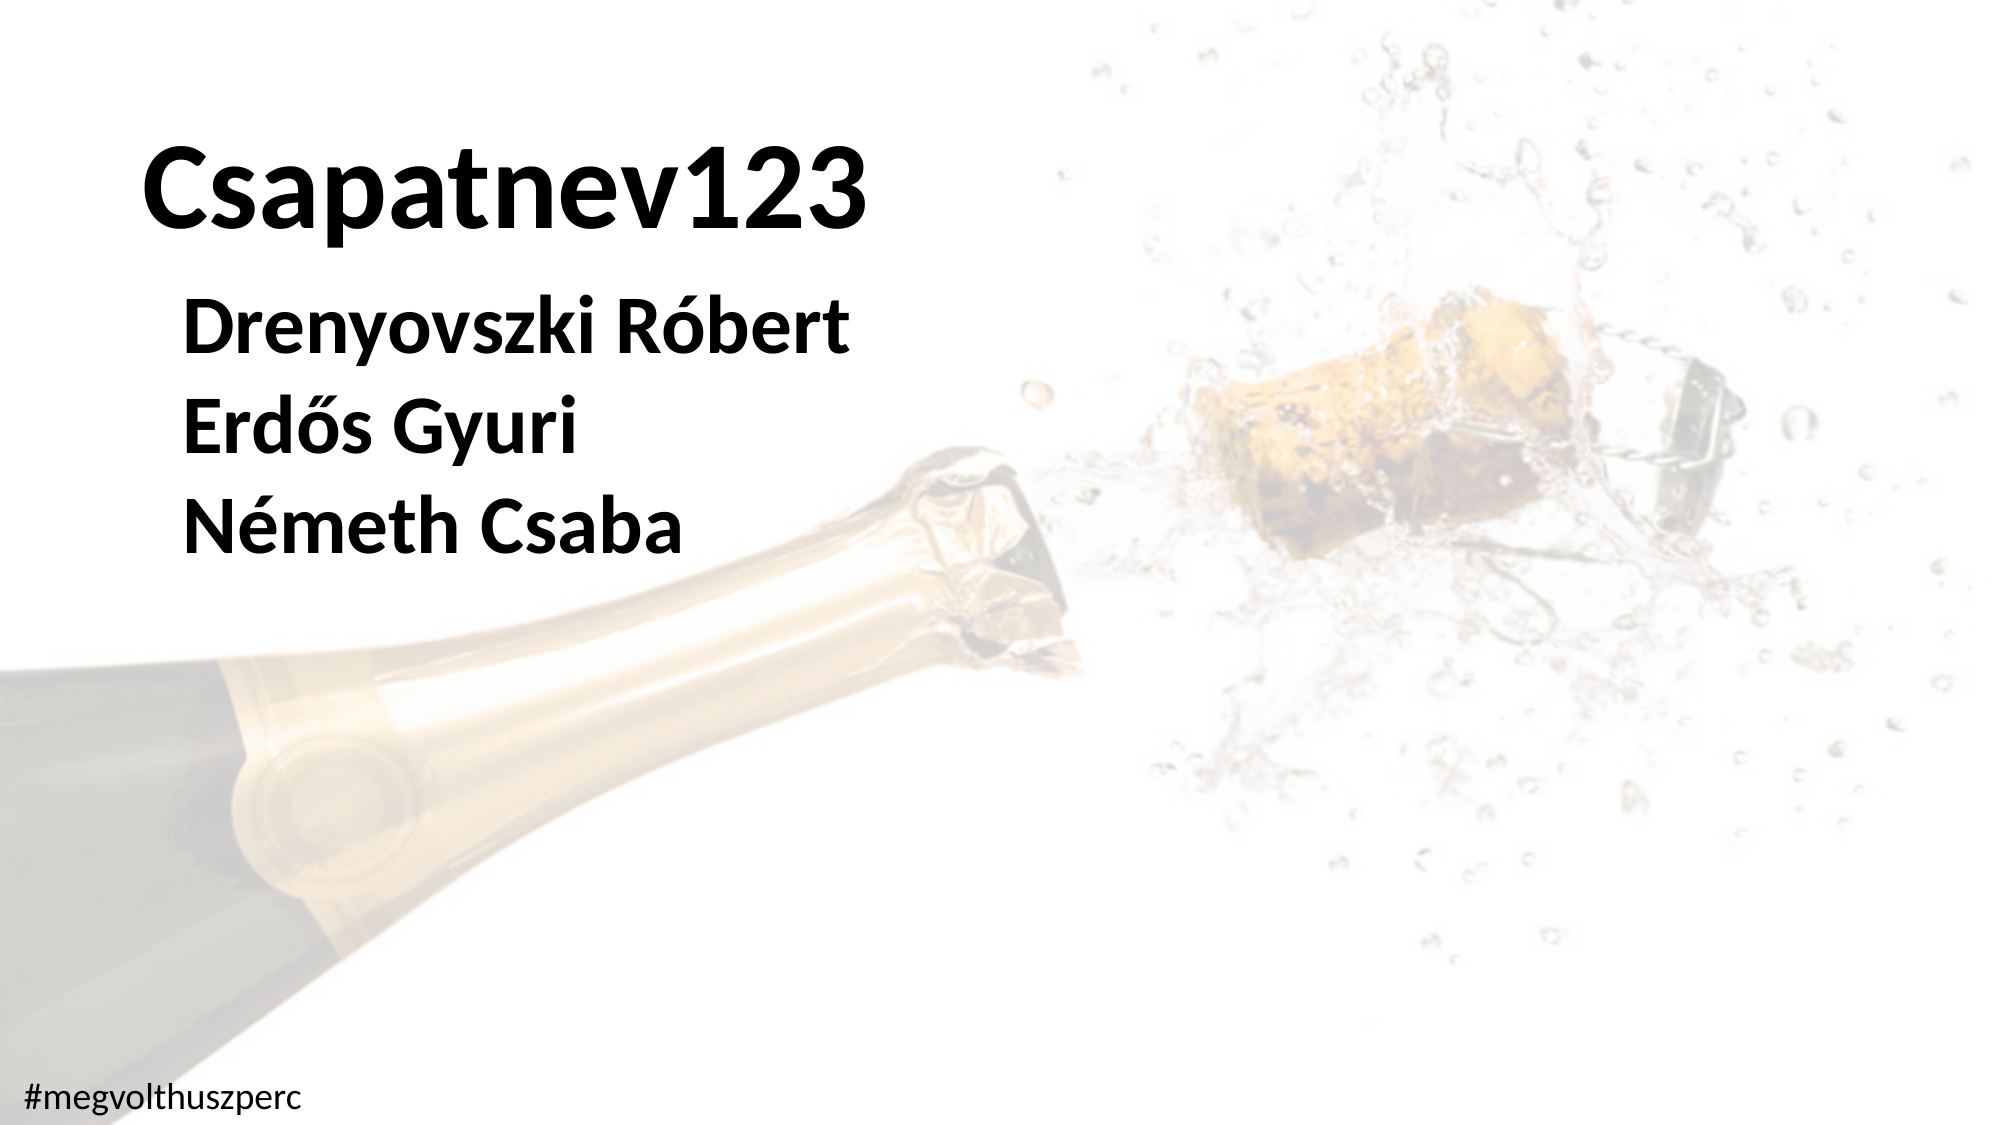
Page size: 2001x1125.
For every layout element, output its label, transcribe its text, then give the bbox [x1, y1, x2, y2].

text_box Drenyovszki Róbert Erdős Gyuri Németh Csaba [167, 263, 943, 578]
text_box Csapatnev123 [127, 96, 885, 262]
text_box #megvolthuszperc [9, 1064, 424, 1125]
